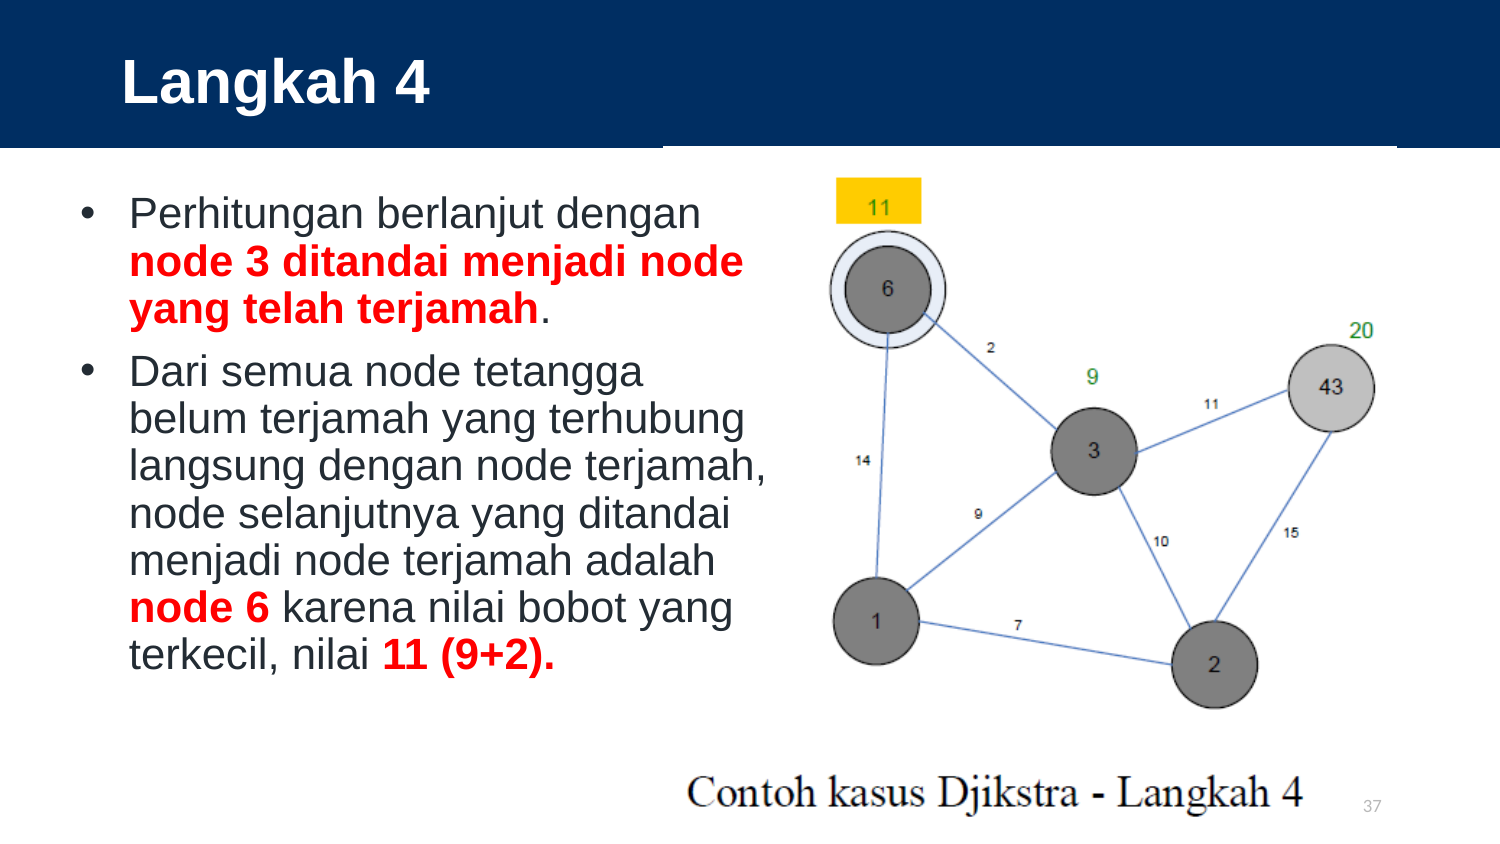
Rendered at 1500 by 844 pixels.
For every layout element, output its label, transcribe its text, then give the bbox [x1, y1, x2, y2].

list Perhitungan berlanjut dengan node 3 ditandai menjadi node yang telah terjamah. Dari semua node tetangga belum terjamah yang terhubung langsung dengan node terjamah, node selanjutnya yang ditandai menjadi node terjamah adalah node 6 karena nilai bobot yang terkecil, nilai 11 (9+2). [65, 183, 657, 719]
picture [0, 0, 1500, 828]
